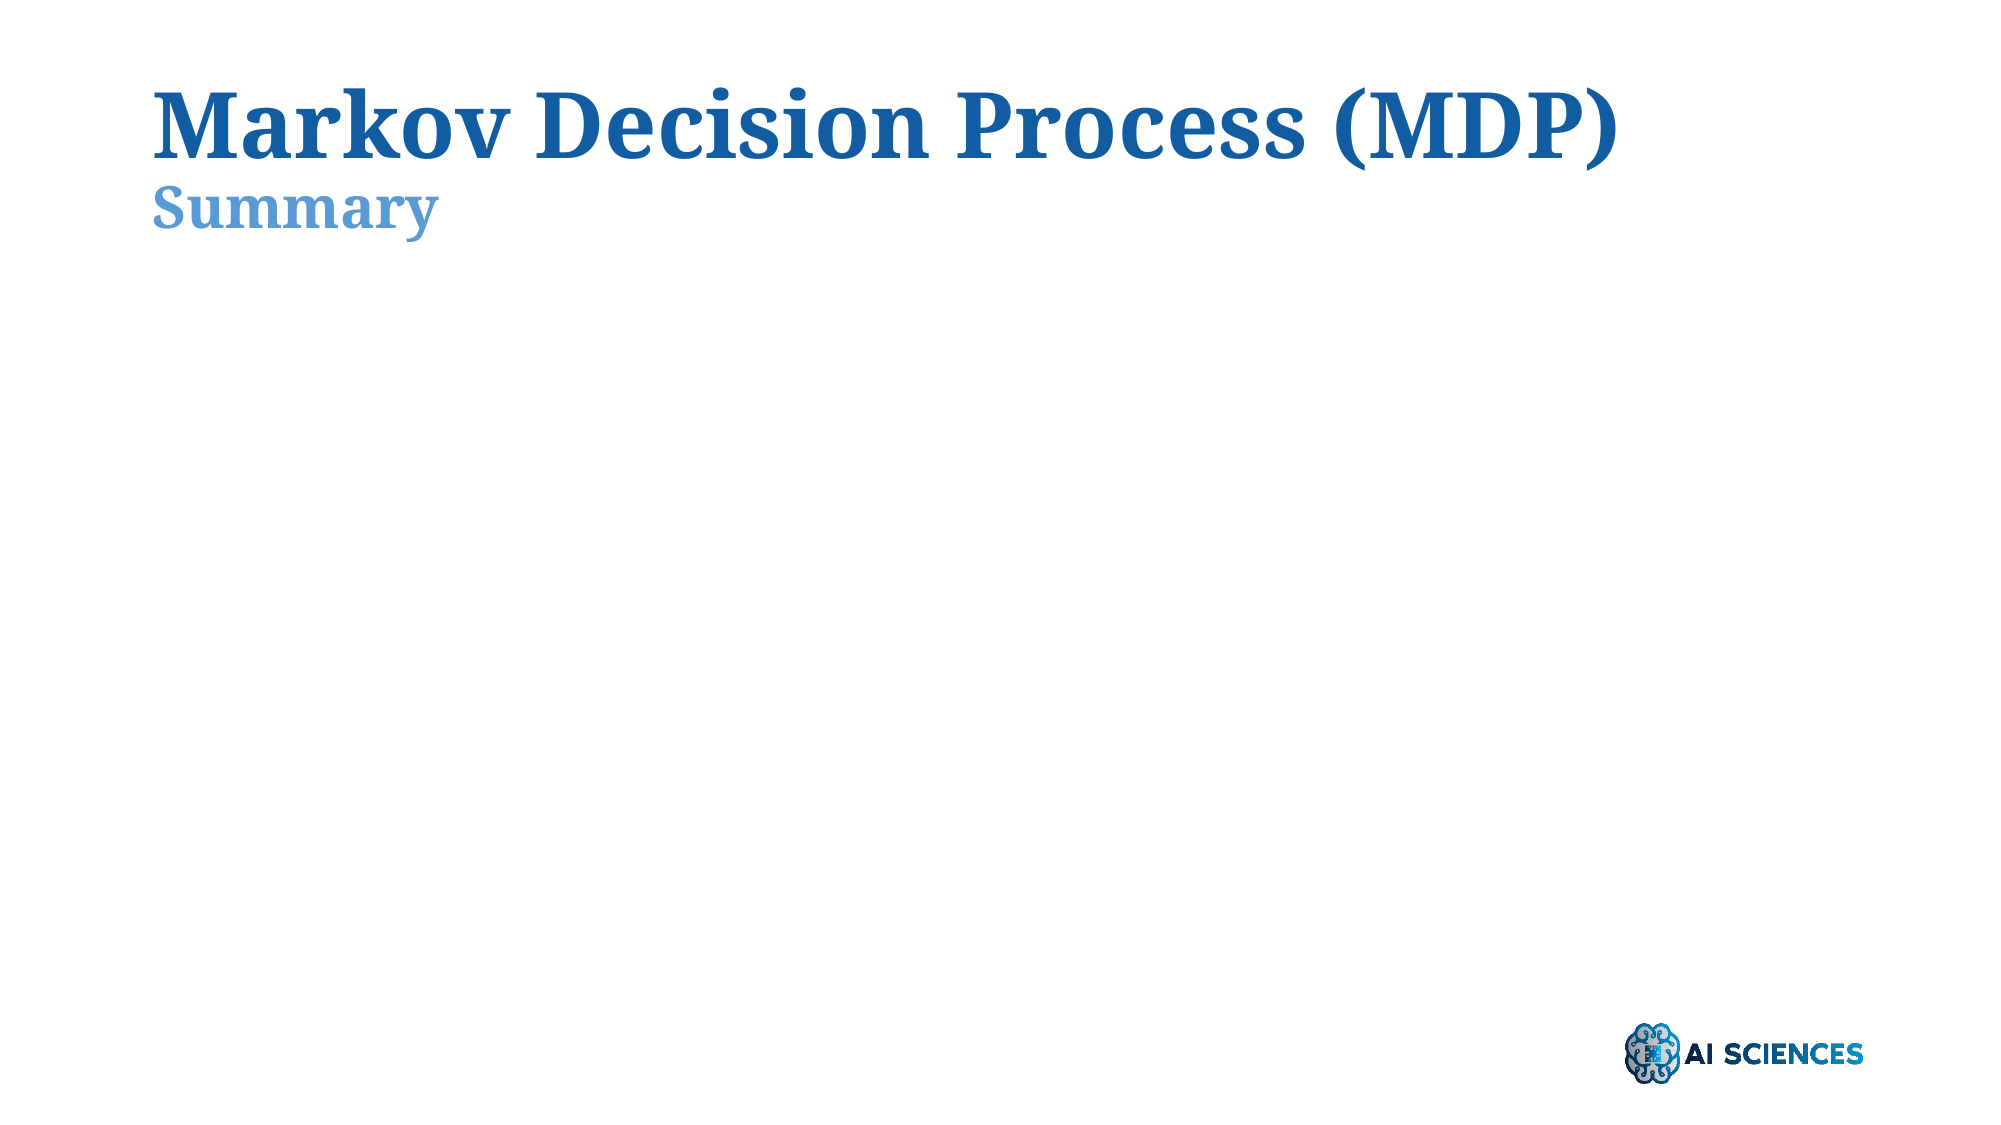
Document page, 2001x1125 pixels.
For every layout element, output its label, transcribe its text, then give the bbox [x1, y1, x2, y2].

picture [1625, 1023, 1863, 1084]
picture [1657, 1027, 1667, 1038]
title Markov Decision Process (MDP) Summary [137, 51, 1863, 269]
picture [1669, 1060, 1676, 1070]
picture [1854, 1048, 1863, 1053]
